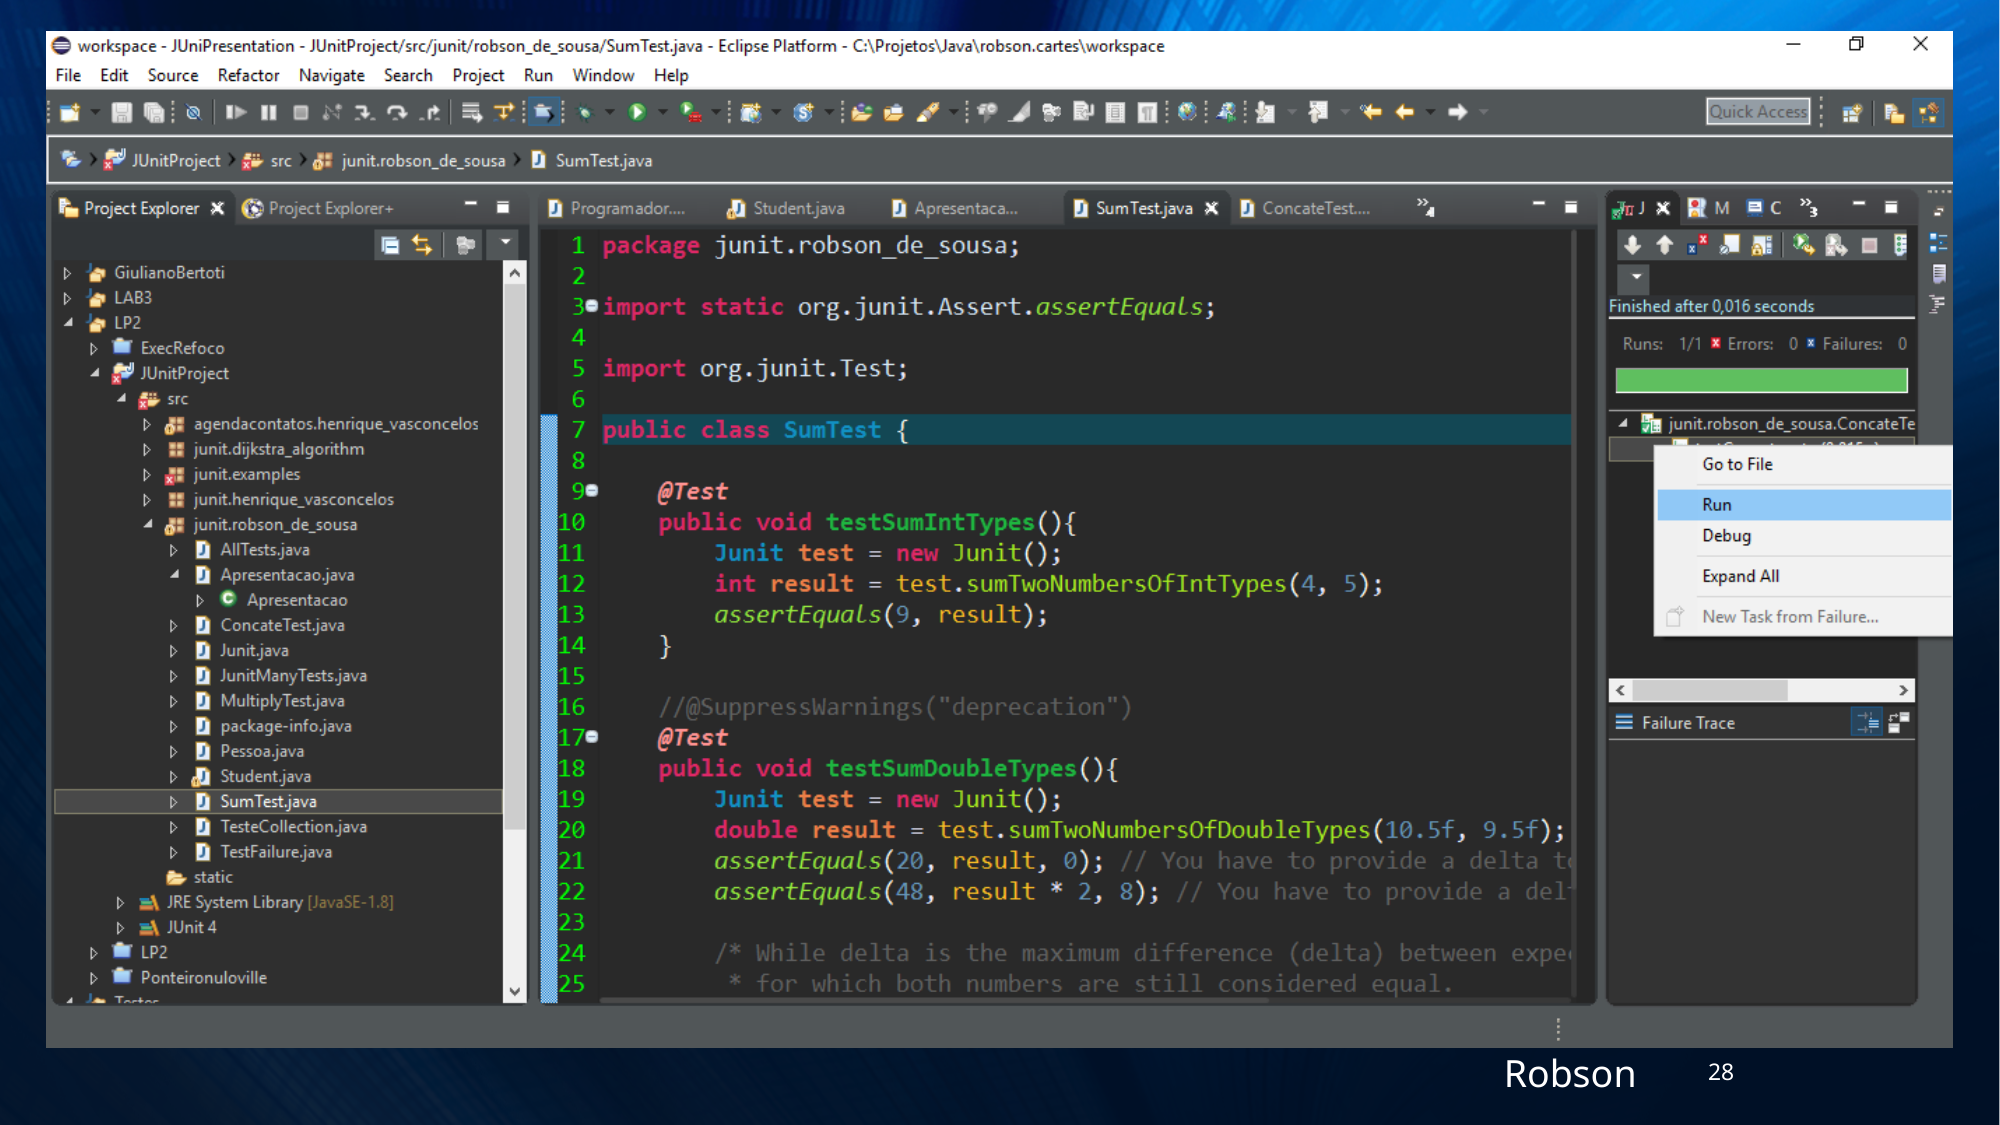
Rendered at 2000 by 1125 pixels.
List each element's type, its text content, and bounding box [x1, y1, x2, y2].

slide_number 28 [1652, 1050, 1750, 1096]
picture [0, 0, 2000, 1125]
text_box Robson [1489, 1048, 1652, 1103]
